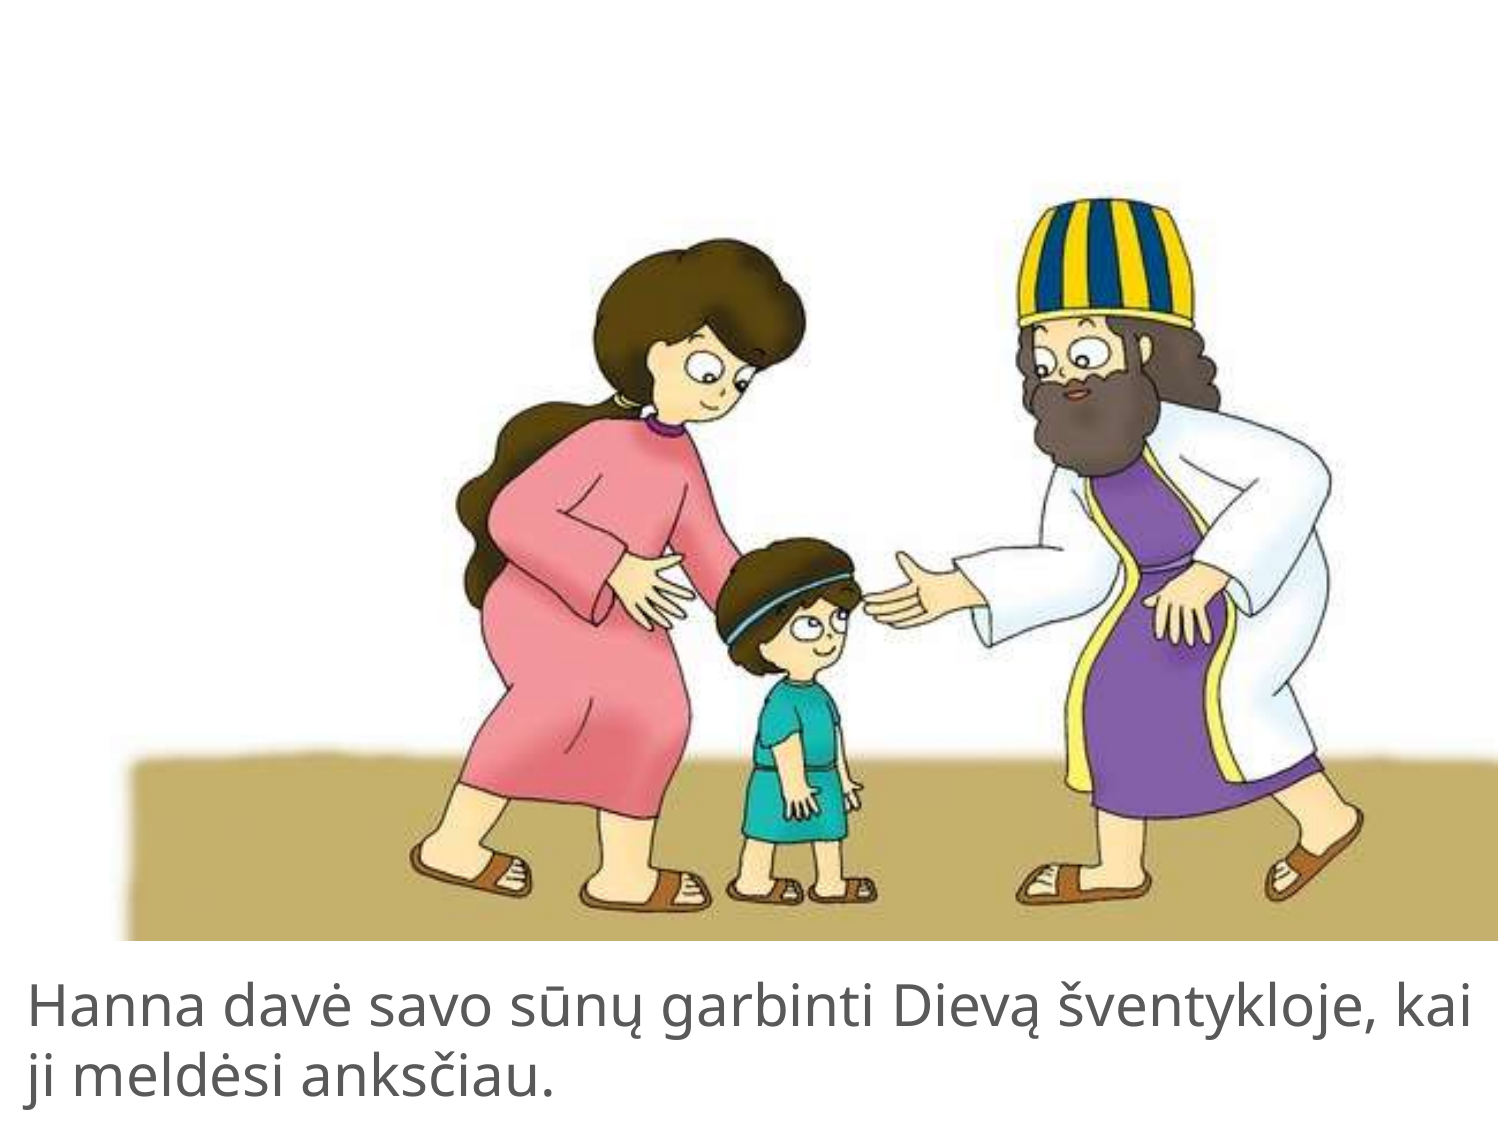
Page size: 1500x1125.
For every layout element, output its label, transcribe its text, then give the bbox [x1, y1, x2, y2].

text_box Hanna davė savo sūnų garbinti Dievą šventykloje, kai ji meldėsi anksčiau. [11, 961, 1498, 1116]
picture [0, 0, 1498, 941]
